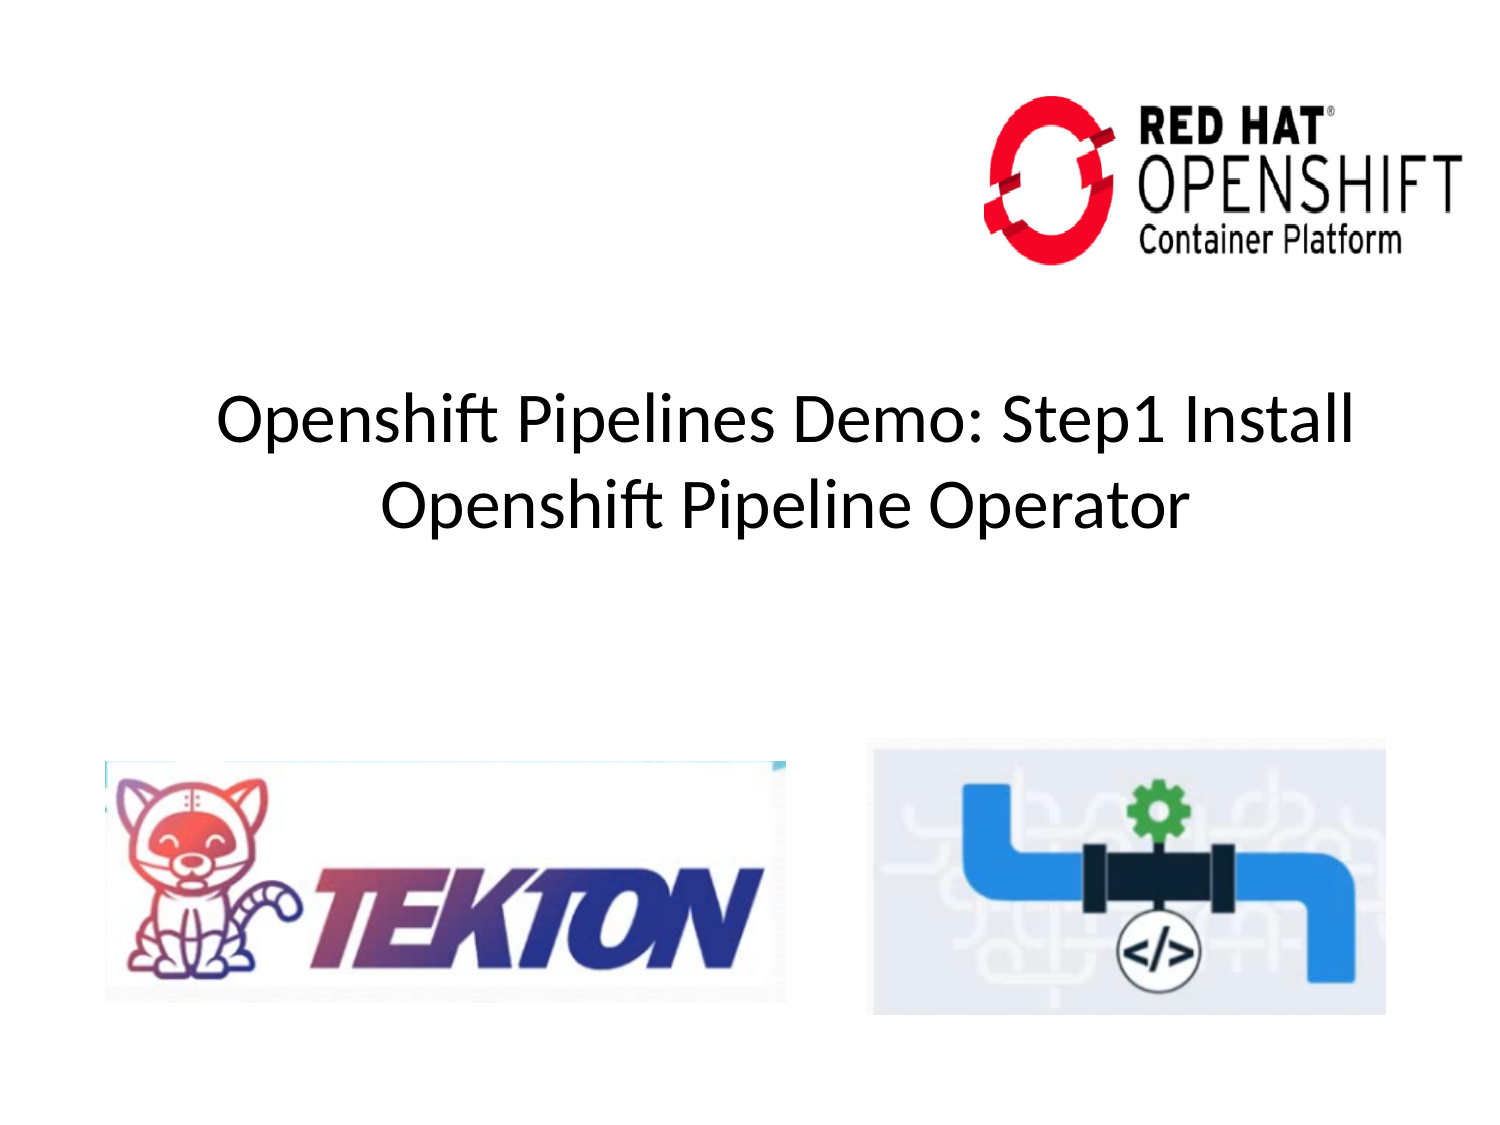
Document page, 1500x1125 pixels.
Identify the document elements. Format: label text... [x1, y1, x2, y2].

picture [984, 34, 1466, 279]
picture [866, 738, 1387, 1016]
title Openshift Pipelines Demo: Step1 Install Openshift Pipeline Operator [105, 363, 1468, 551]
picture [105, 761, 786, 1003]
